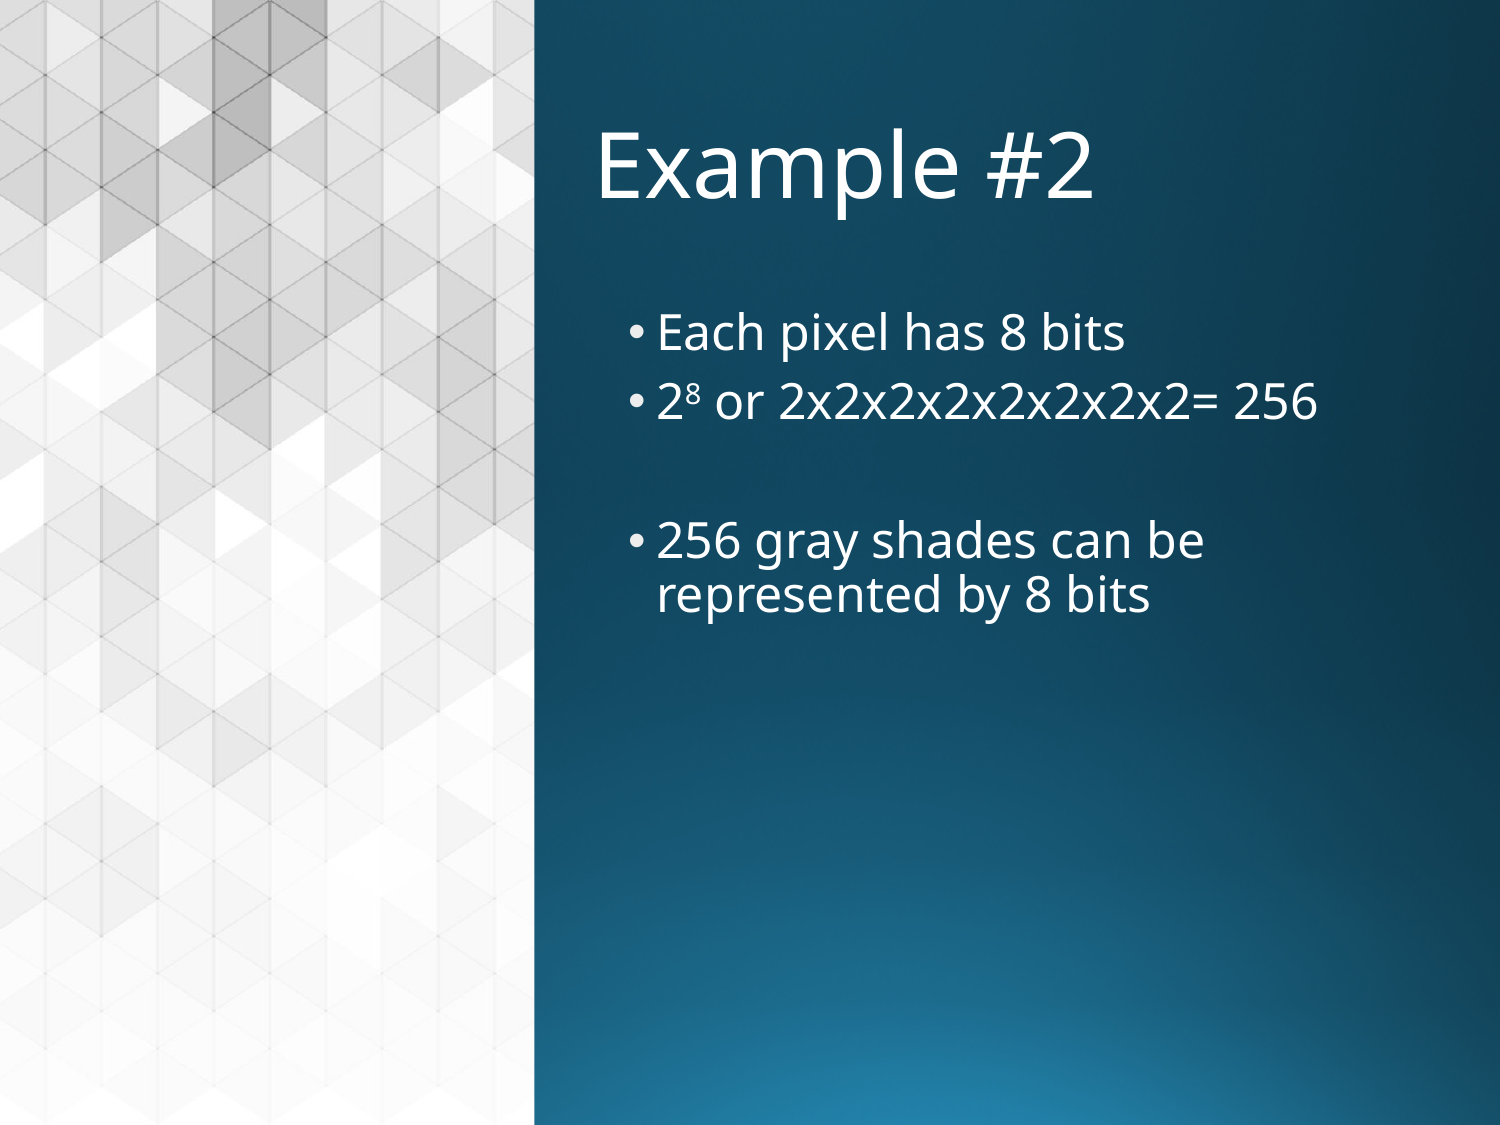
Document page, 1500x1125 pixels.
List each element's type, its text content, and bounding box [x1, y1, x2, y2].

picture [0, 0, 1500, 1125]
list Each pixel has 8 bits 28 or 2x2x2x2x2x2x2x2= 256 256 gray shades can be represented by 8 bits [613, 299, 1412, 1014]
title Example #2 [578, 59, 1397, 278]
